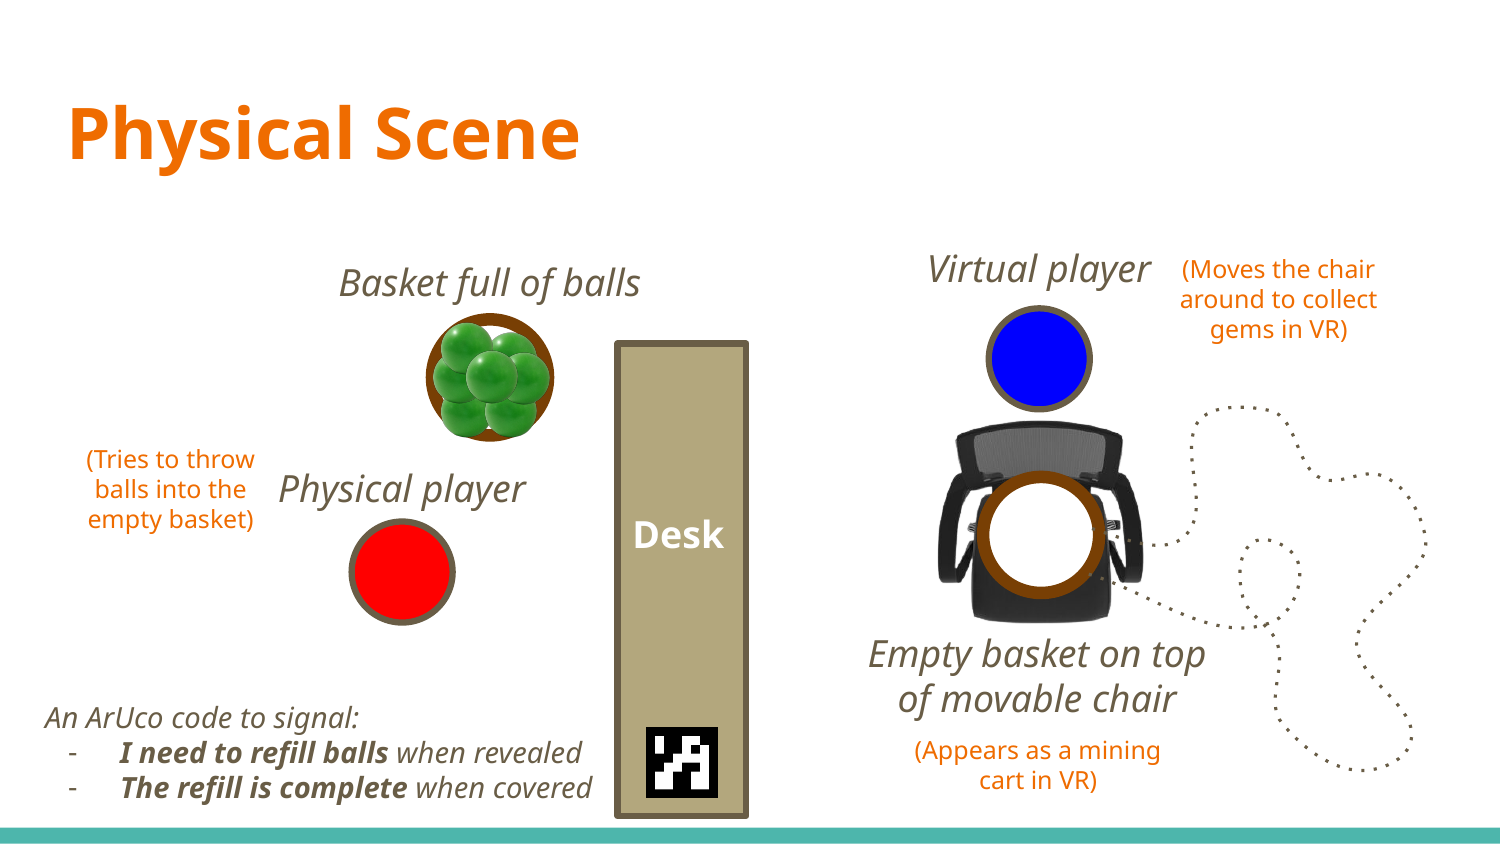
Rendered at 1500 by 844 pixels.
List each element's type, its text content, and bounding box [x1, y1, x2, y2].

text_box [617, 575, 747, 816]
title Physical Scene [51, 72, 1449, 189]
text_box Basket full of balls [311, 243, 669, 323]
picture [646, 726, 718, 799]
picture [808, 378, 1285, 665]
picture [417, 319, 562, 442]
text_box (Tries to throw balls into the empty basket) [45, 428, 297, 549]
text_box Desk [617, 495, 767, 575]
text_box (Moves the chair around to collect gems in VR) [1145, 238, 1413, 359]
text_box [351, 528, 453, 623]
text_box Physical player [297, 449, 566, 528]
text_box [1275, 428, 1426, 771]
text_box [509, 323, 519, 327]
text_box Virtual player [875, 230, 1203, 309]
text_box [988, 309, 1090, 377]
text_box [617, 343, 747, 495]
text_box Empty basket on top of movable chair [838, 672, 1237, 694]
text_box (Appears as a mining cart in VR) [792, 719, 1285, 810]
text_box An ArUco code to signal: I need to refill balls when revealed The refill is complete when covered [30, 684, 632, 844]
